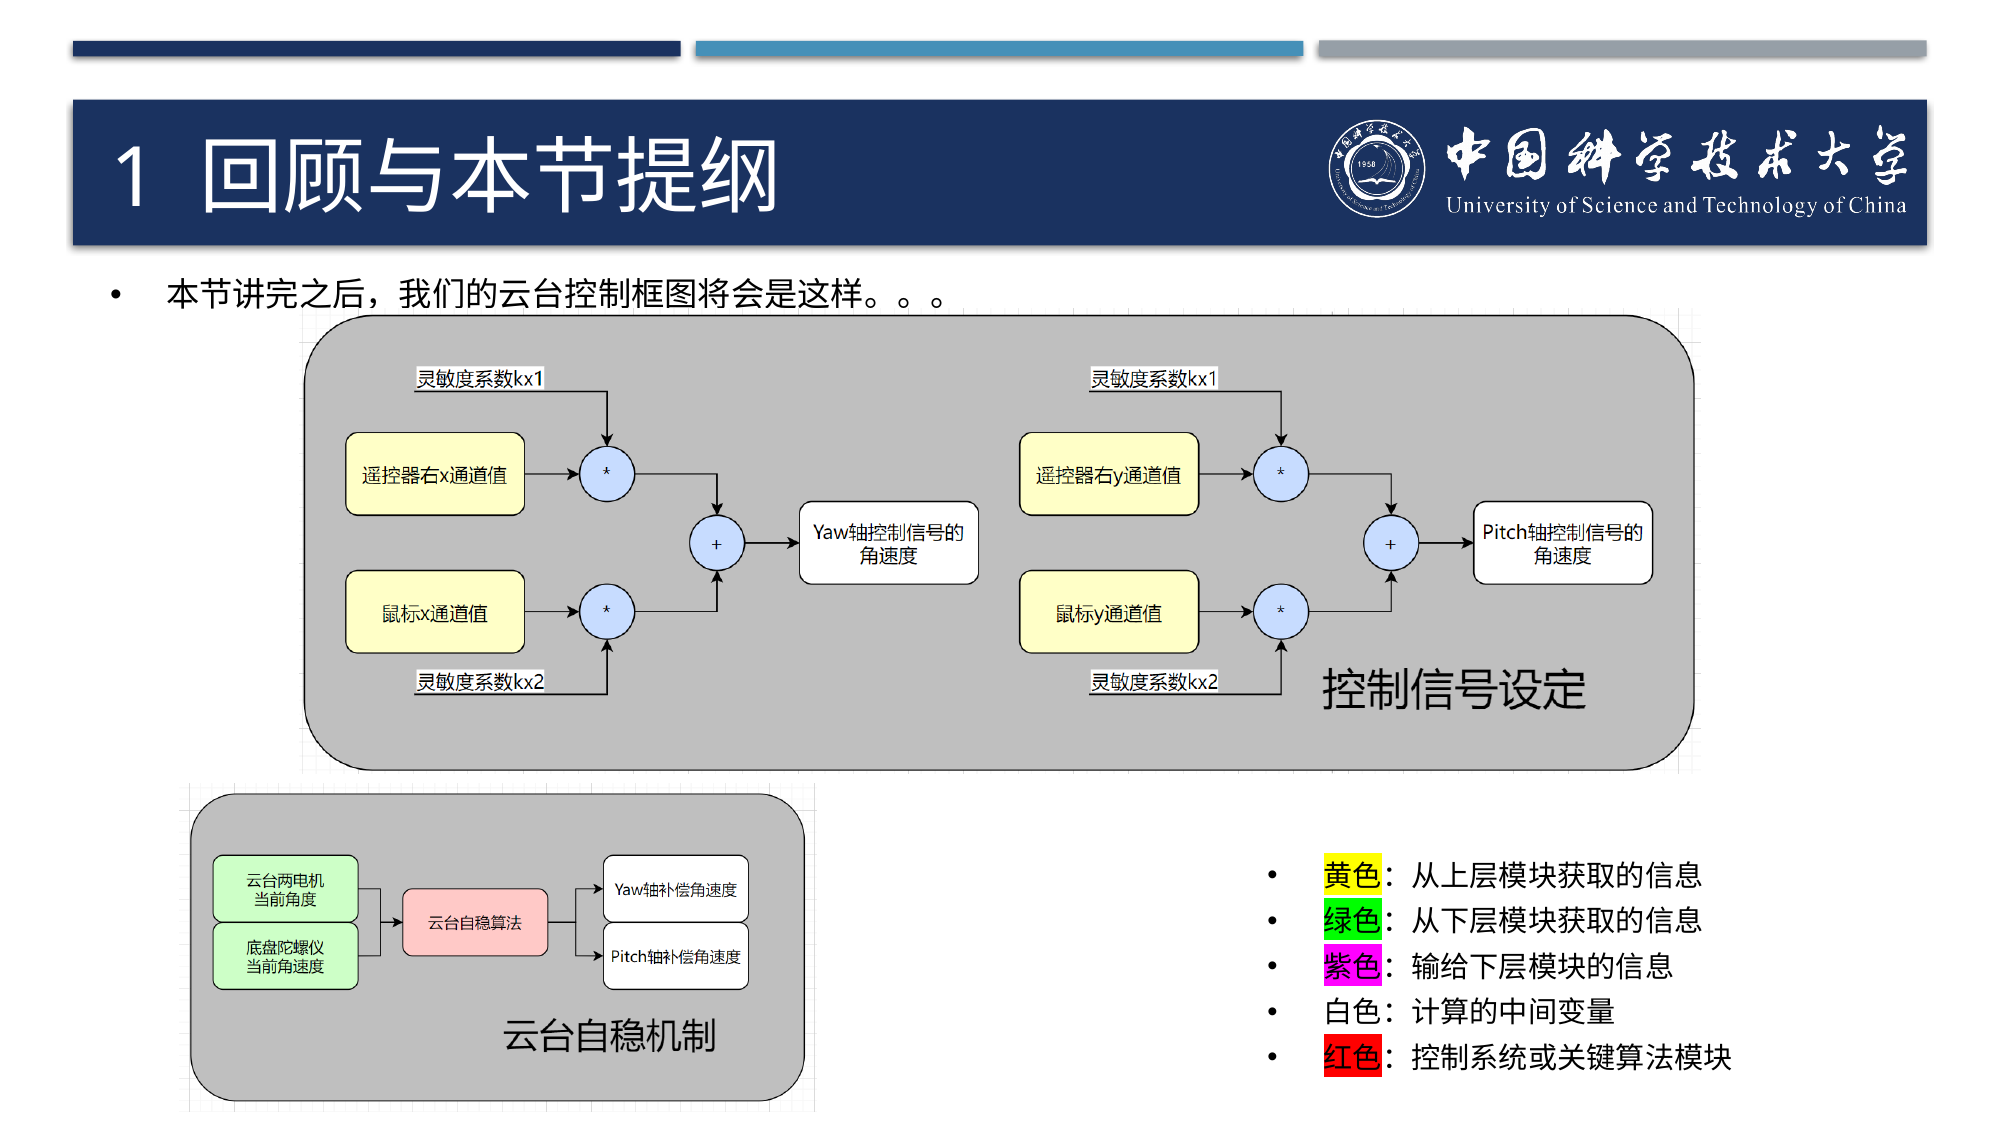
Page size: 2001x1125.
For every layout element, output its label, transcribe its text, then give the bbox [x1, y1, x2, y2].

text_box 本节讲完之后，我们的云台控制框图将会是这样。。。 [95, 254, 1905, 321]
title 1 回顾与本节提纲 [95, 91, 1905, 254]
text_box 黄色：从上层模块获取的信息 绿色：从下层模块获取的信息 紫色：输给下层模块的信息 白色：计算的中间变量 红色：控制系统或关键算法模块 [1252, 839, 1821, 1082]
picture [179, 782, 818, 1112]
picture [1905, 117, 1916, 221]
picture [299, 308, 1701, 775]
